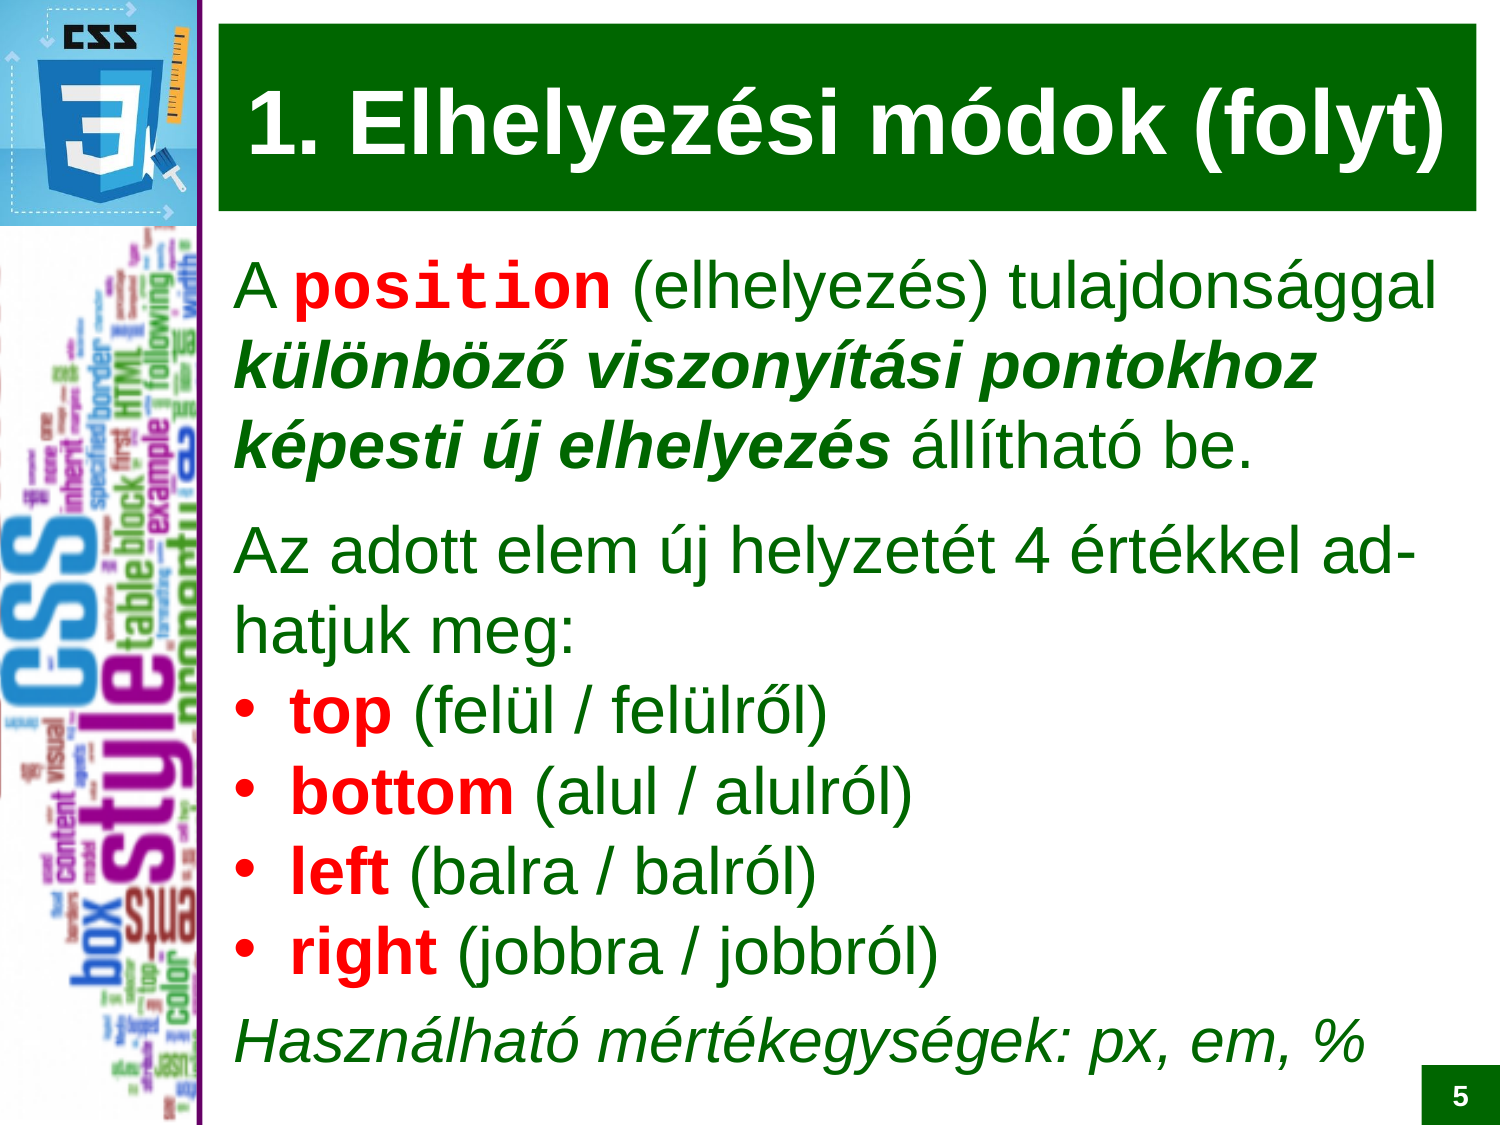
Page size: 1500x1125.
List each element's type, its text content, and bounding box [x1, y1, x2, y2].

slide_number 5 [1421, 1065, 1500, 1125]
picture [0, 0, 197, 1125]
title 1. Elhelyezési módok (folyt) [218, 23, 1477, 212]
list A position (elhelyezés) tulajdonsággal különböző viszonyítási pontokhoz képesti új elhelyezés állítható be. Az adott elem új helyzetét 4 értékkel ad-hatjuk meg: top (felül / felülről) bottom (alul / alulról) left (balra / balról) right (jobbra / jobbról) Használható mértékegységek: px, em, % [218, 234, 1500, 1125]
